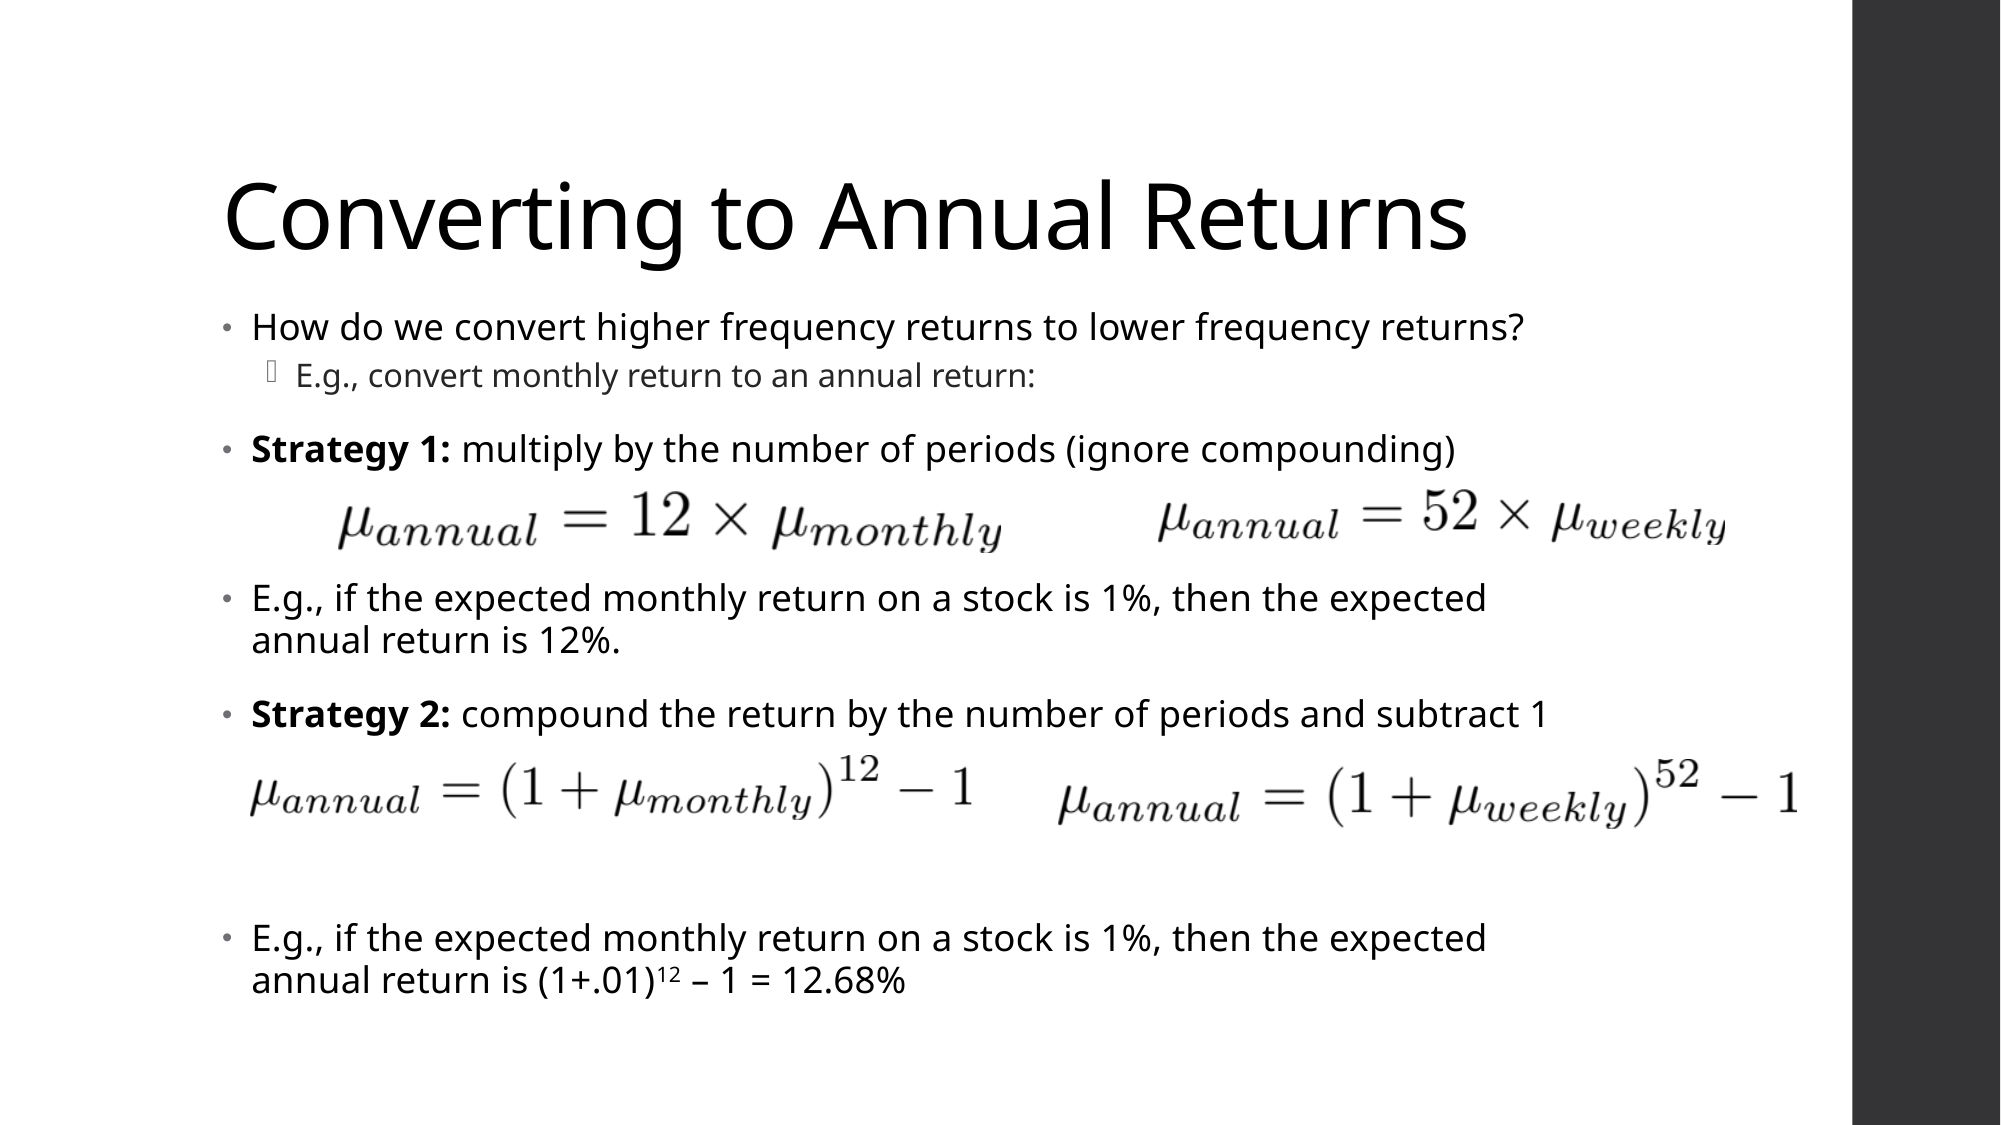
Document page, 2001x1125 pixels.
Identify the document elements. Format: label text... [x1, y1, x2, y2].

picture [1157, 488, 1726, 545]
list How do we convert higher frequency returns to lower frequency returns? E.g., convert monthly return to an annual return: Strategy 1: multiply by the number of periods (ignore compounding) E.g., if the expected monthly return on a stock is 1%, then the expected annual return is 12%. Strategy 2: compound the return by the number of periods and subtract 1 E.g., if the expected monthly return on a stock is 1%, then the expected annual return is (1+.01)12 – 1 = 12.68% [206, 299, 1617, 1014]
title Converting to Annual Returns [206, 60, 1797, 278]
picture [337, 490, 1002, 553]
picture [1057, 759, 1798, 829]
picture [249, 755, 972, 820]
